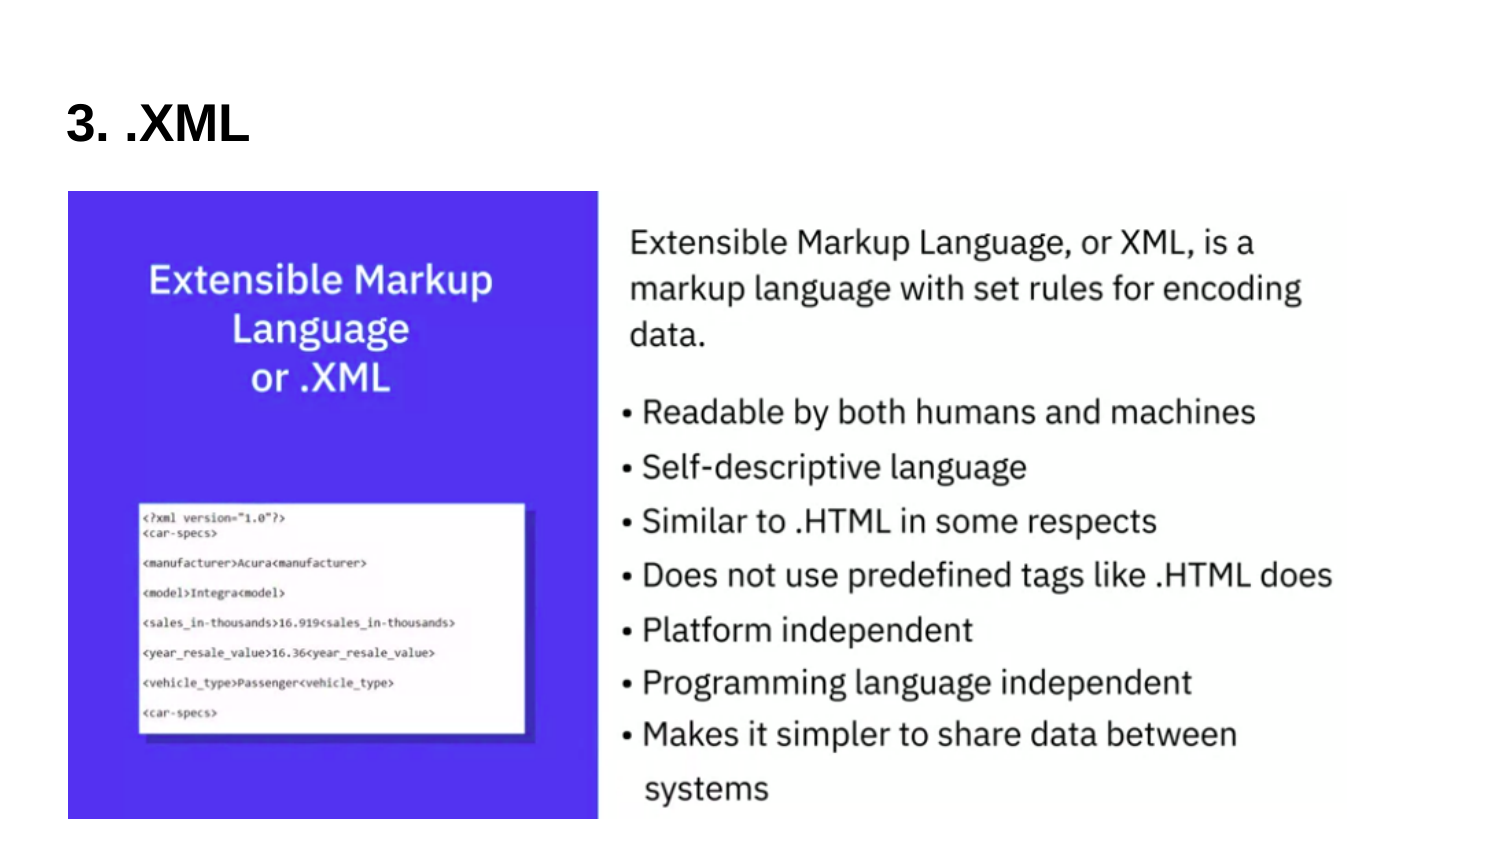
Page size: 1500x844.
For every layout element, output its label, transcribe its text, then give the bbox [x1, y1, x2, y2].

picture [67, 191, 1347, 819]
title 3. .XML [51, 72, 1449, 167]
